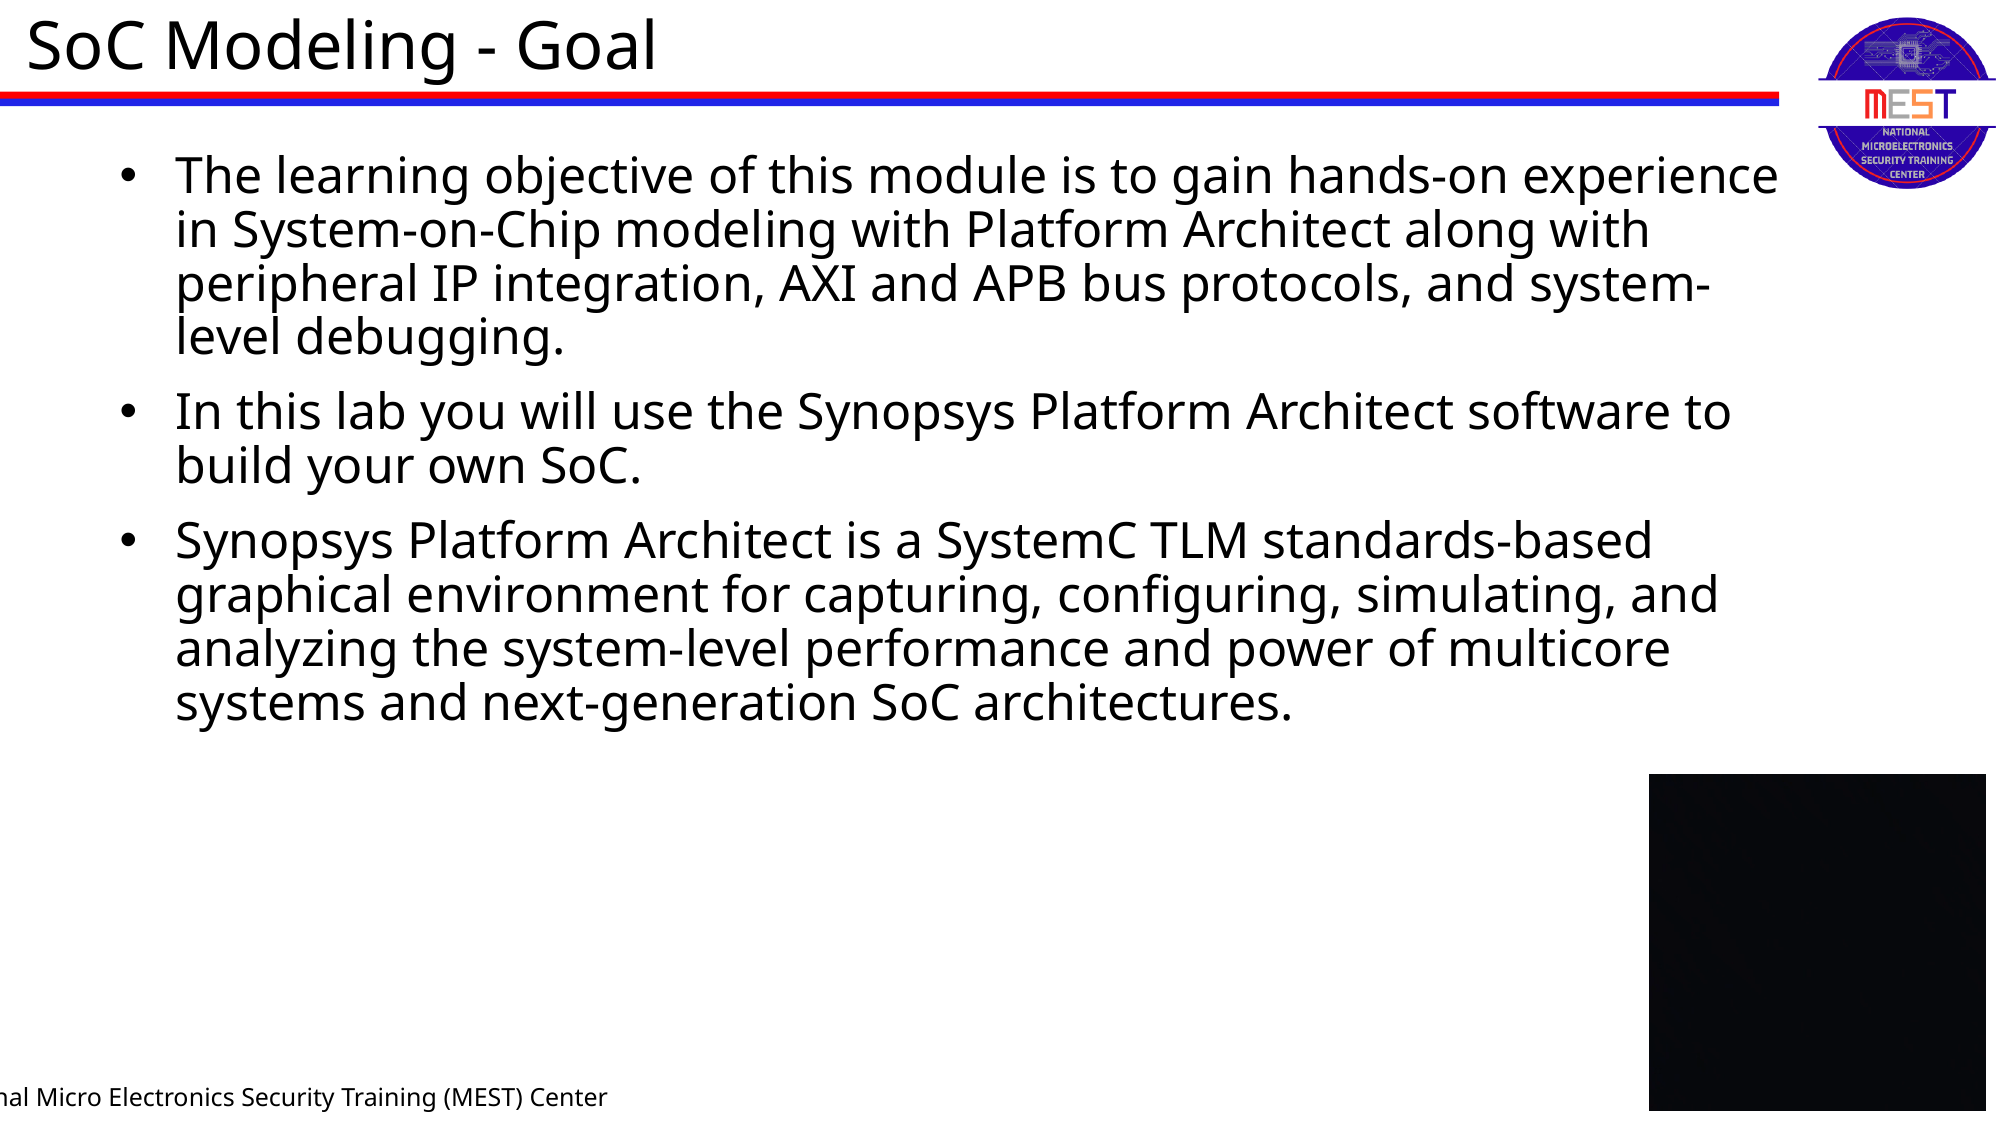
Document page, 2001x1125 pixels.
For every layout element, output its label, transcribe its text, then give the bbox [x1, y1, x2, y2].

text_box National Micro Electronics Security Training (MEST) Center [0, 1074, 624, 1120]
text_box [0, 98, 1780, 107]
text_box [1648, 773, 1987, 1112]
title SoC Modeling - Goal [11, 18, 1020, 91]
picture [1813, 14, 2000, 190]
subtitle The learning objective of this module is to gain hands-on experience in System-on-Chip modeling with Platform Architect along with peripheral IP integration, AXI and APB bus protocols, and system-level debugging. In this lab you will use the Synopsys Platform Architect software to build your own SoC. Synopsys Platform Architect is a SystemC TLM standards-based graphical environment for capturing, configuring, simulating, and analyzing the system-level performance and power of multicore systems and next-generation SoC architectures. [104, 142, 1814, 1041]
text_box [0, 91, 1780, 98]
